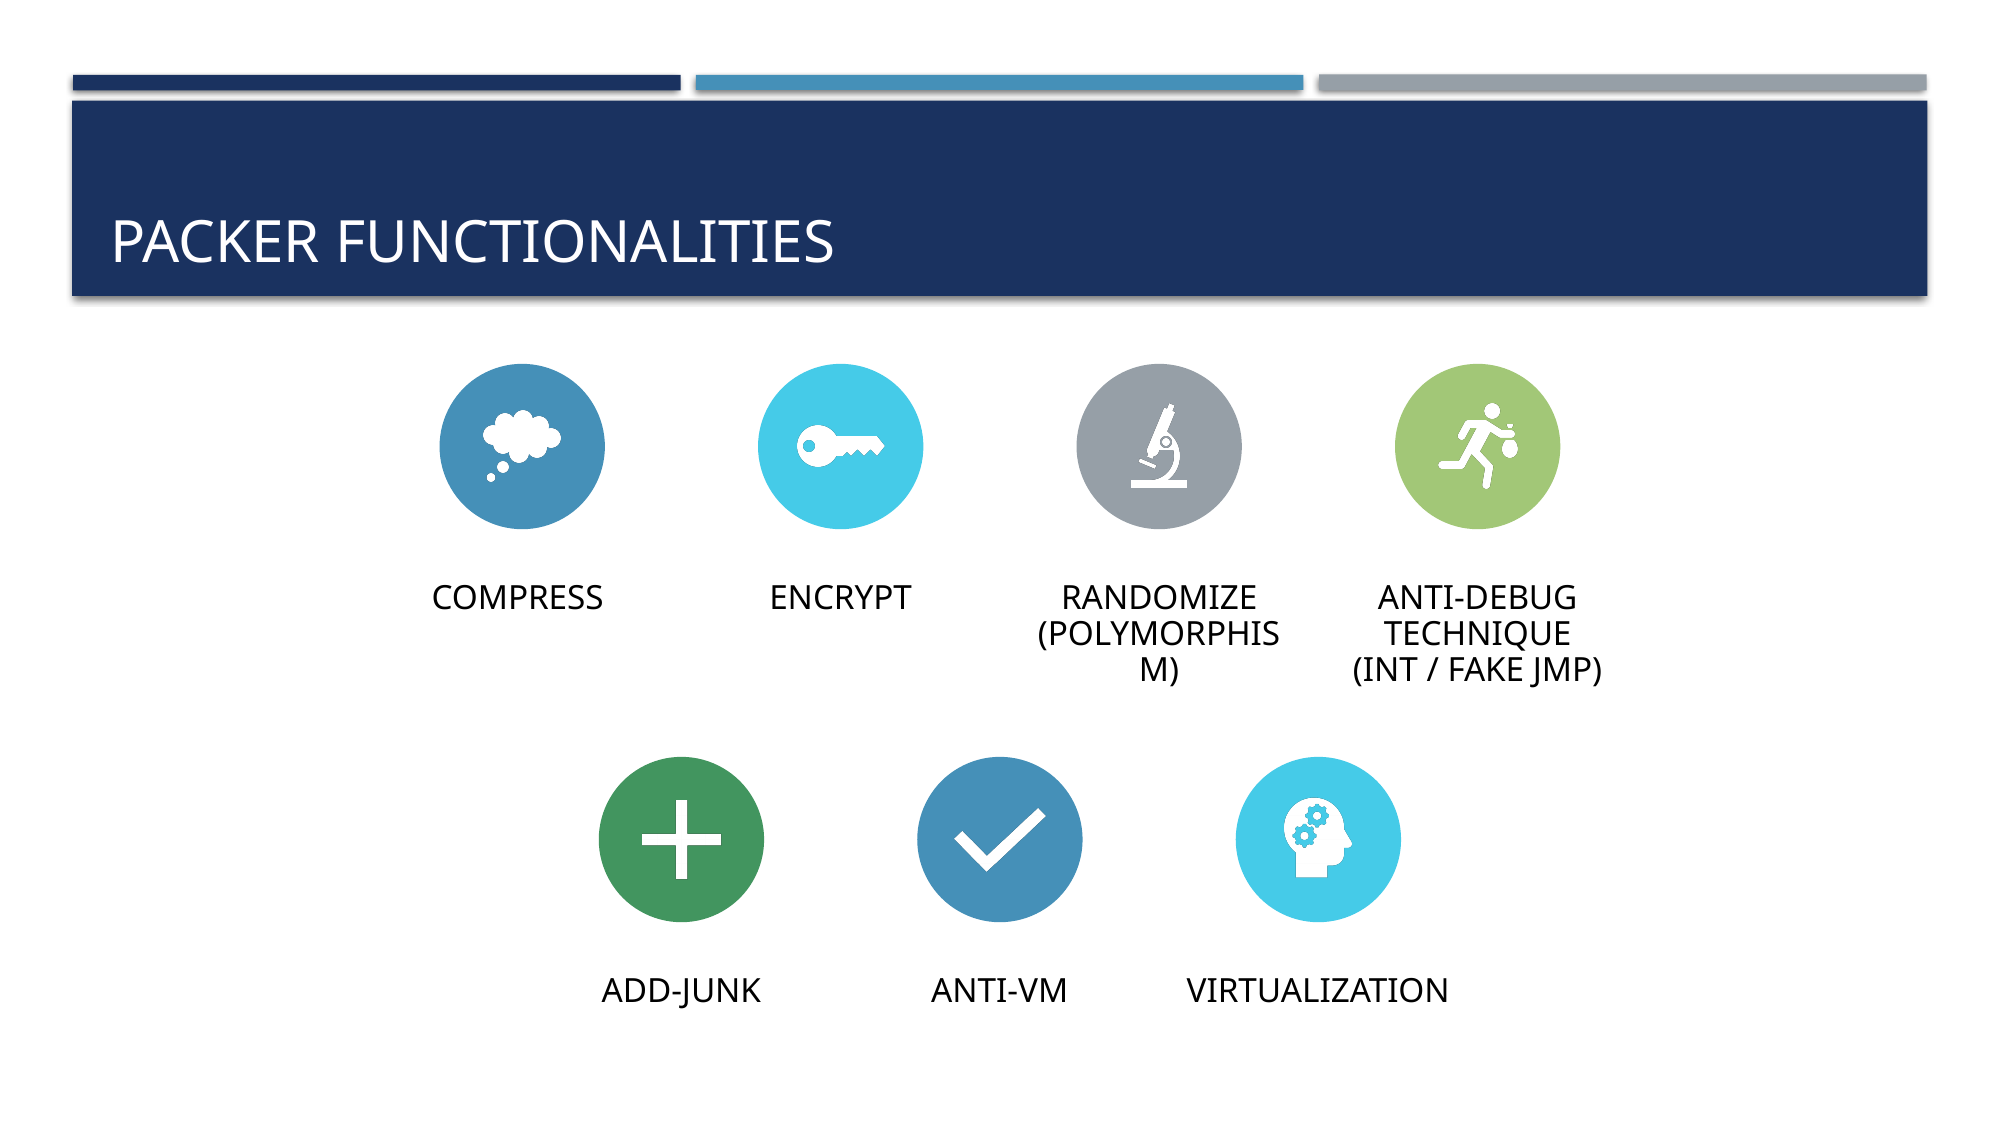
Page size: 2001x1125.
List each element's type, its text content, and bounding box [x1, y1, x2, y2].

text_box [301, 363, 1699, 1083]
title Packer functionalities [95, 115, 1905, 282]
